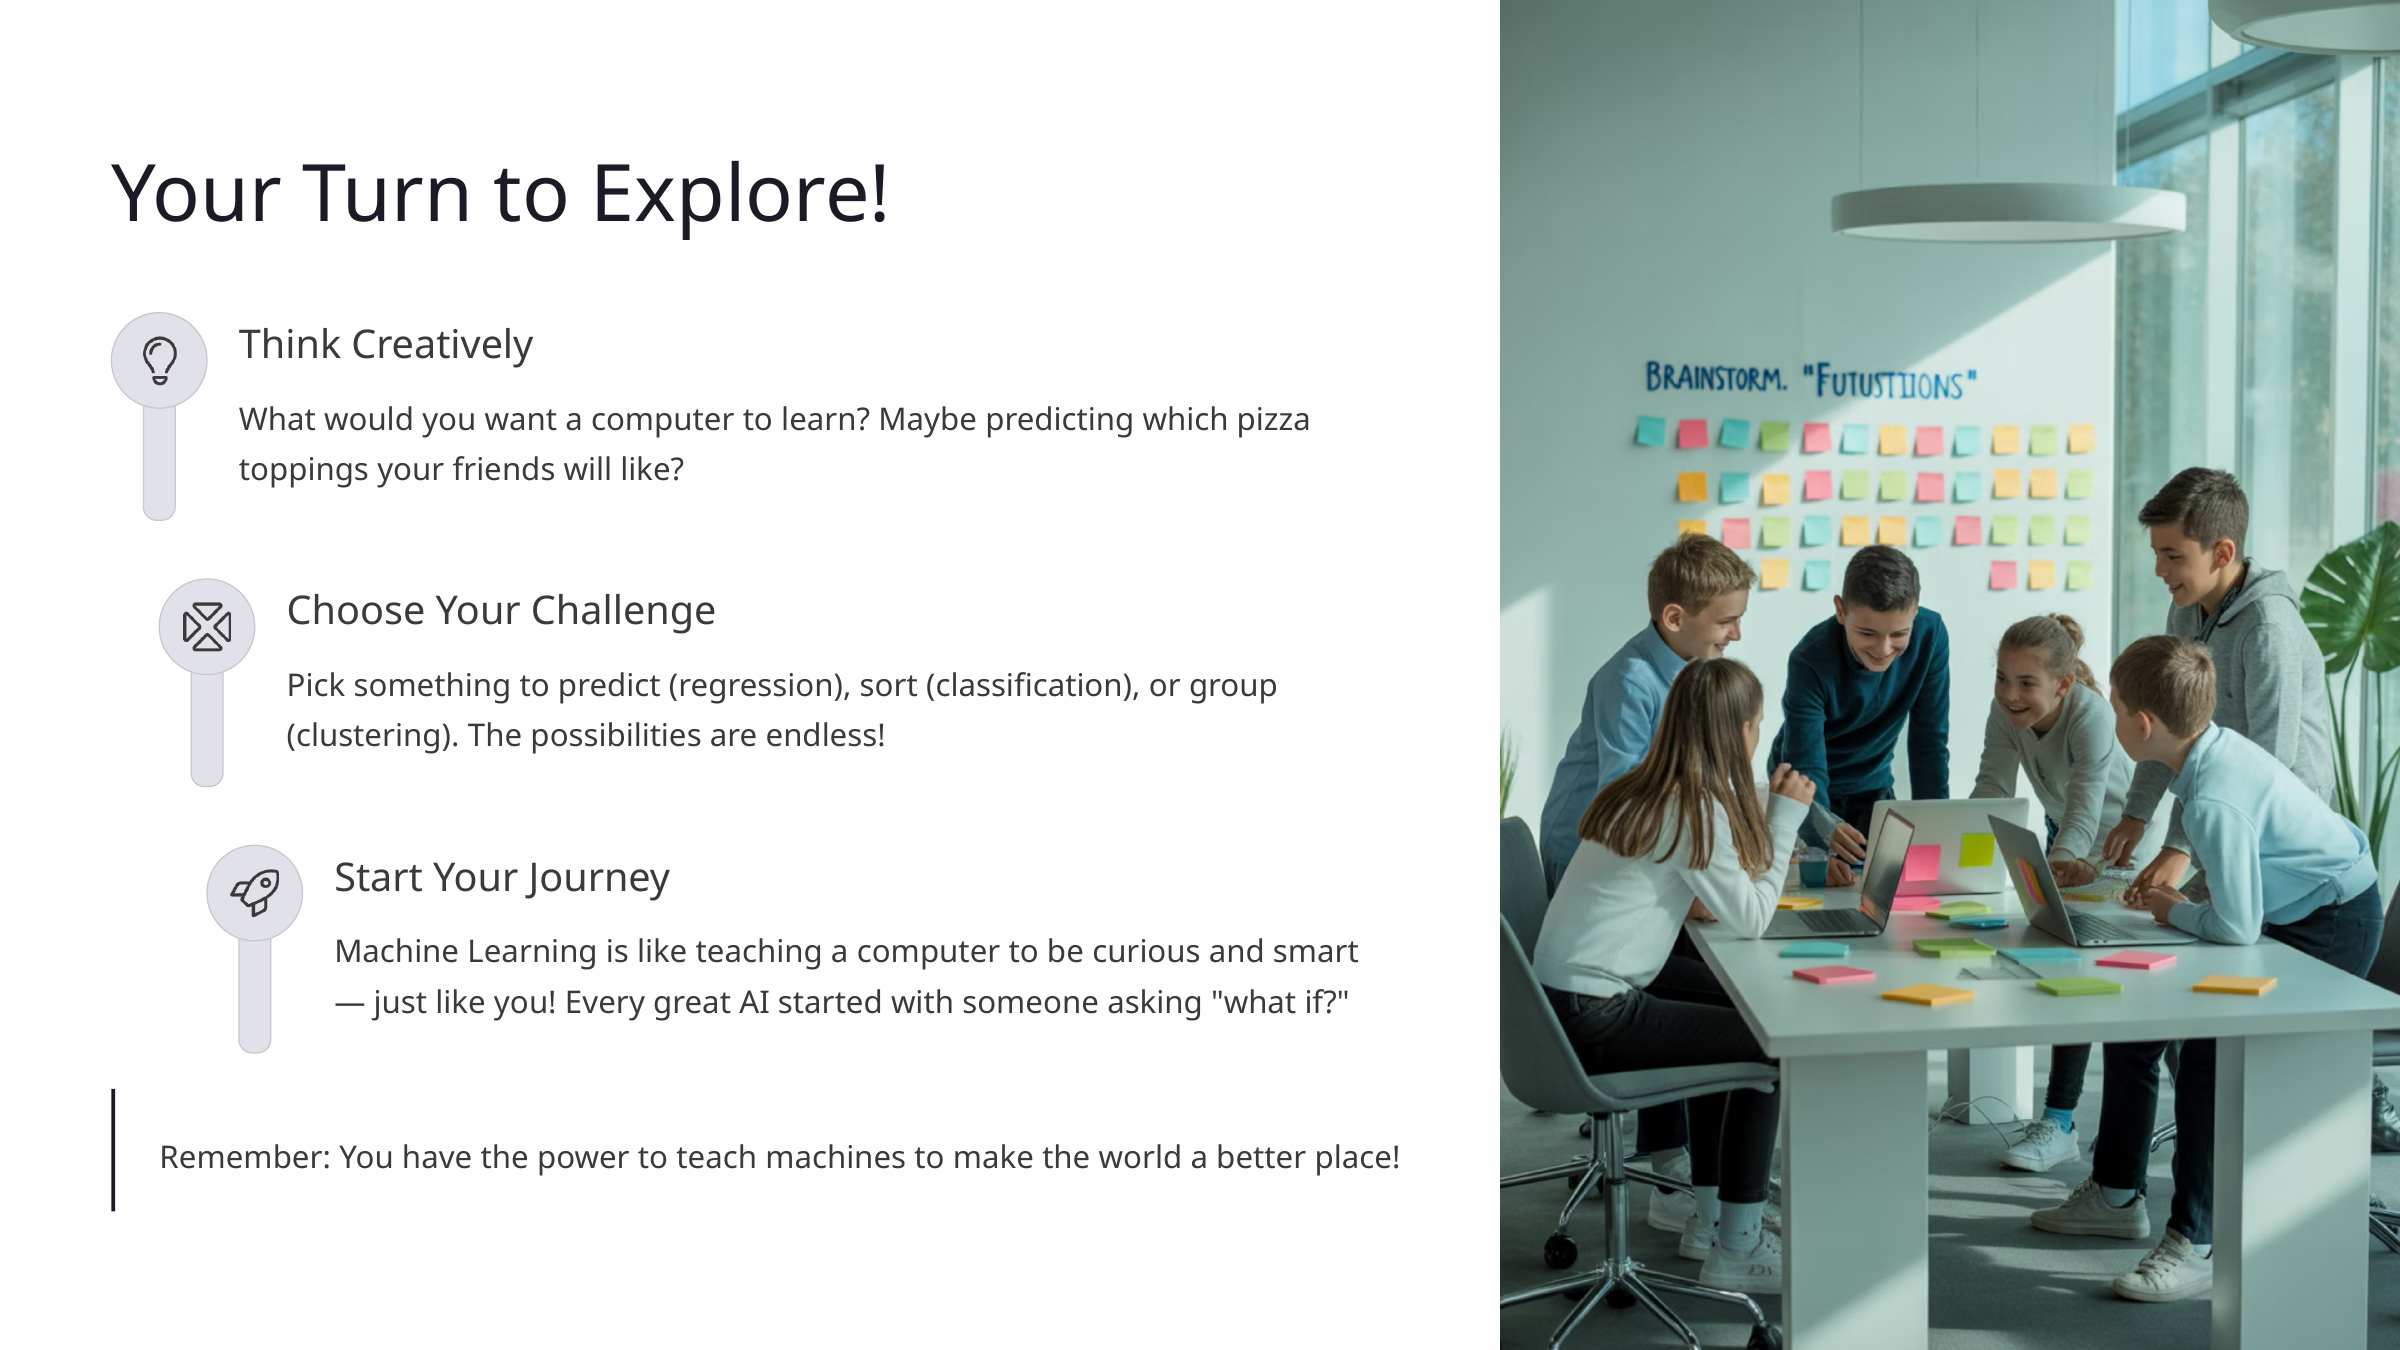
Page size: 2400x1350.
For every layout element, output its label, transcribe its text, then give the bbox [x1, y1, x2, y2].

text_box [143, 406, 176, 521]
text_box Remember: You have the power to teach machines to make the world a better place! [159, 1124, 1389, 1176]
text_box [238, 939, 271, 1053]
text_box Think Creatively [238, 317, 638, 368]
text_box Choose Your Challenge [286, 583, 718, 634]
text_box [191, 673, 223, 787]
text_box [111, 1088, 116, 1212]
text_box What would you want a computer to learn? Maybe predicting which pizza toppings your friends will like? [238, 386, 1389, 489]
picture [230, 863, 279, 924]
text_box [206, 845, 303, 941]
picture [1499, 0, 2400, 1350]
picture [183, 596, 231, 657]
text_box [159, 578, 255, 675]
text_box Machine Learning is like teaching a computer to be curious and smart — just like you! Every great AI started with someone asking "what if?" [334, 919, 1389, 1022]
text_box Pick something to predict (regression), sort (classification), or group (clustering). The possibilities are endless! [286, 652, 1389, 755]
text_box Your Turn to Explore! [111, 138, 908, 238]
picture [135, 330, 184, 391]
text_box Start Your Journey [334, 850, 733, 901]
text_box [111, 312, 207, 409]
